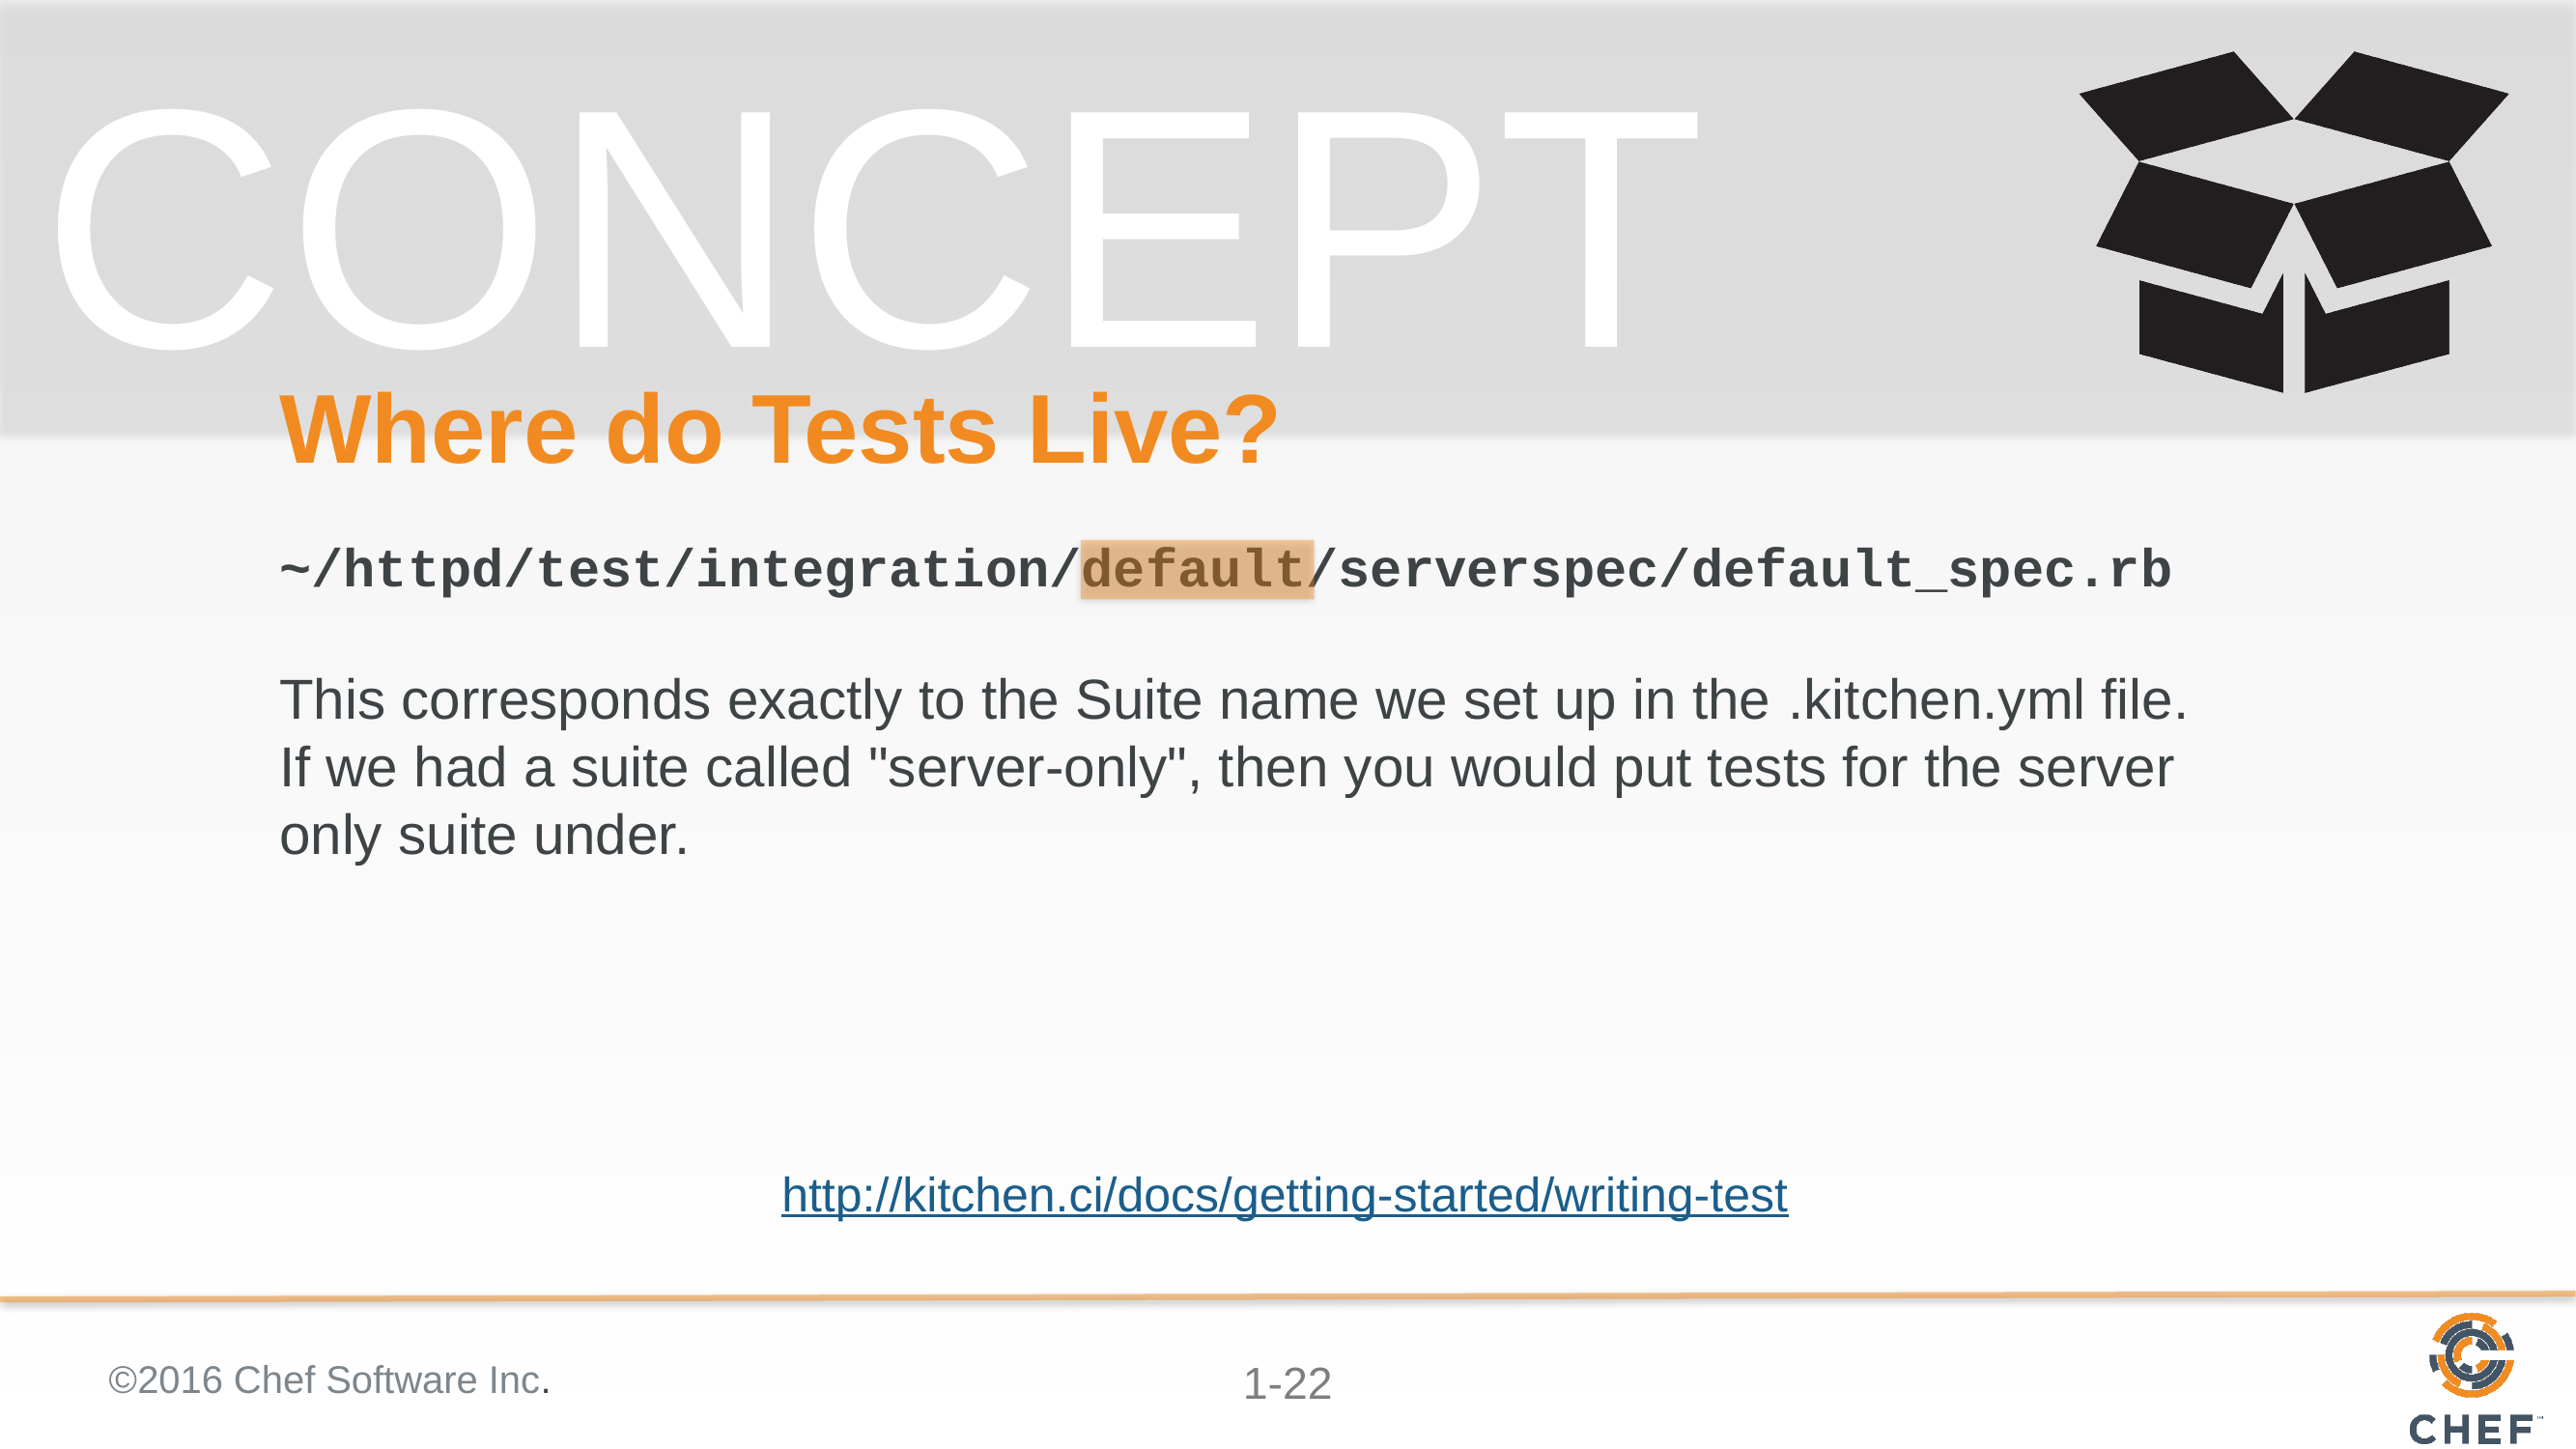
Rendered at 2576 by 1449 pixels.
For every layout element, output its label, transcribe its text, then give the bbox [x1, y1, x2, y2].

picture [2079, 51, 2509, 399]
subtitle This corresponds exactly to the Suite name we set up in the .kitchen.yml file. If we had a suite called "server-only", then you would put tests for the server only suite under. [265, 648, 2217, 1049]
text_box http://kitchen.ci/docs/getting-started/writing-test [579, 1163, 1993, 1247]
picture [2399, 1297, 2551, 1449]
title Where do Tests Live? [265, 363, 2217, 499]
text_box [1080, 539, 1315, 600]
text_box ~/httpd/test/integration/default/serverspec/default_spec.rb [265, 518, 2351, 627]
